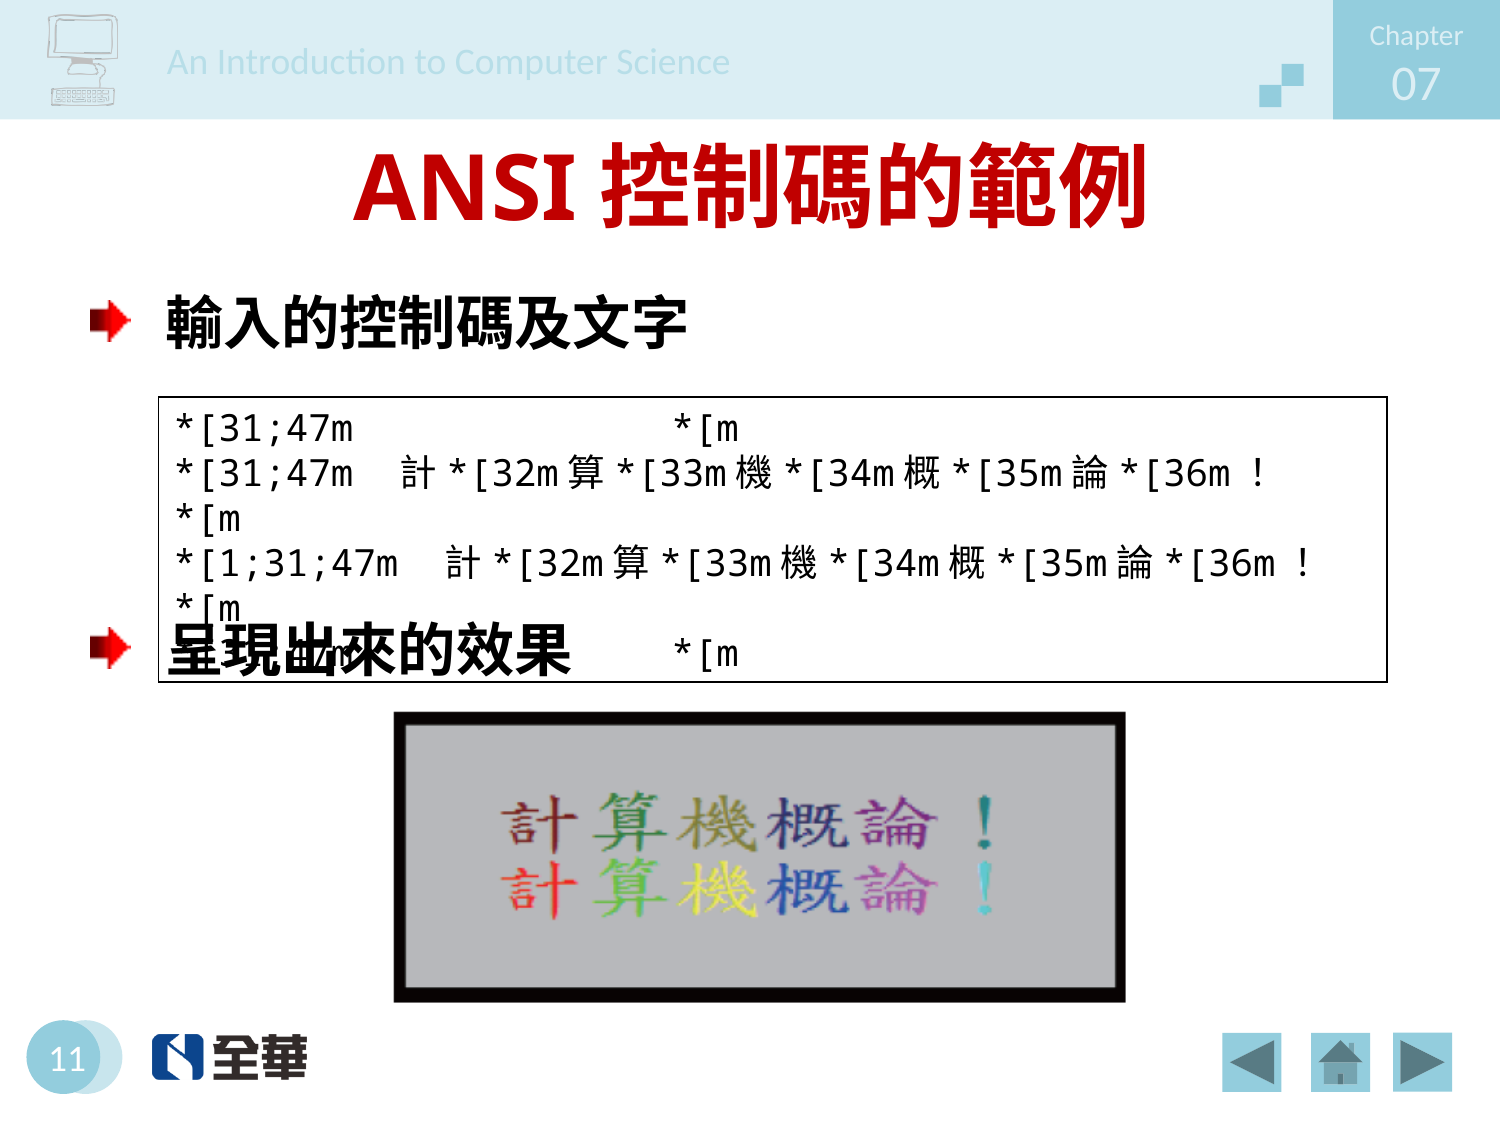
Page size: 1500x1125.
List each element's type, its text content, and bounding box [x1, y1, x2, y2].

picture [47, 14, 118, 106]
title ANSI控制碼的範例 [76, 90, 1427, 278]
picture [152, 1034, 307, 1080]
text_box *[31;47m *[m *[31;47m 計*[32m算*[33m機*[34m概*[35m論*[36m！ *[m *[1;31;47m 計*[32m算*[33m機*[34m概*[35m論*[36m！ *[m *[31;47m *[m [158, 397, 1387, 682]
list 輸入的控制碼及文字 呈現出來的效果 [75, 278, 1425, 1005]
picture [90, 627, 131, 669]
picture [387, 706, 1133, 1009]
picture [90, 300, 131, 342]
